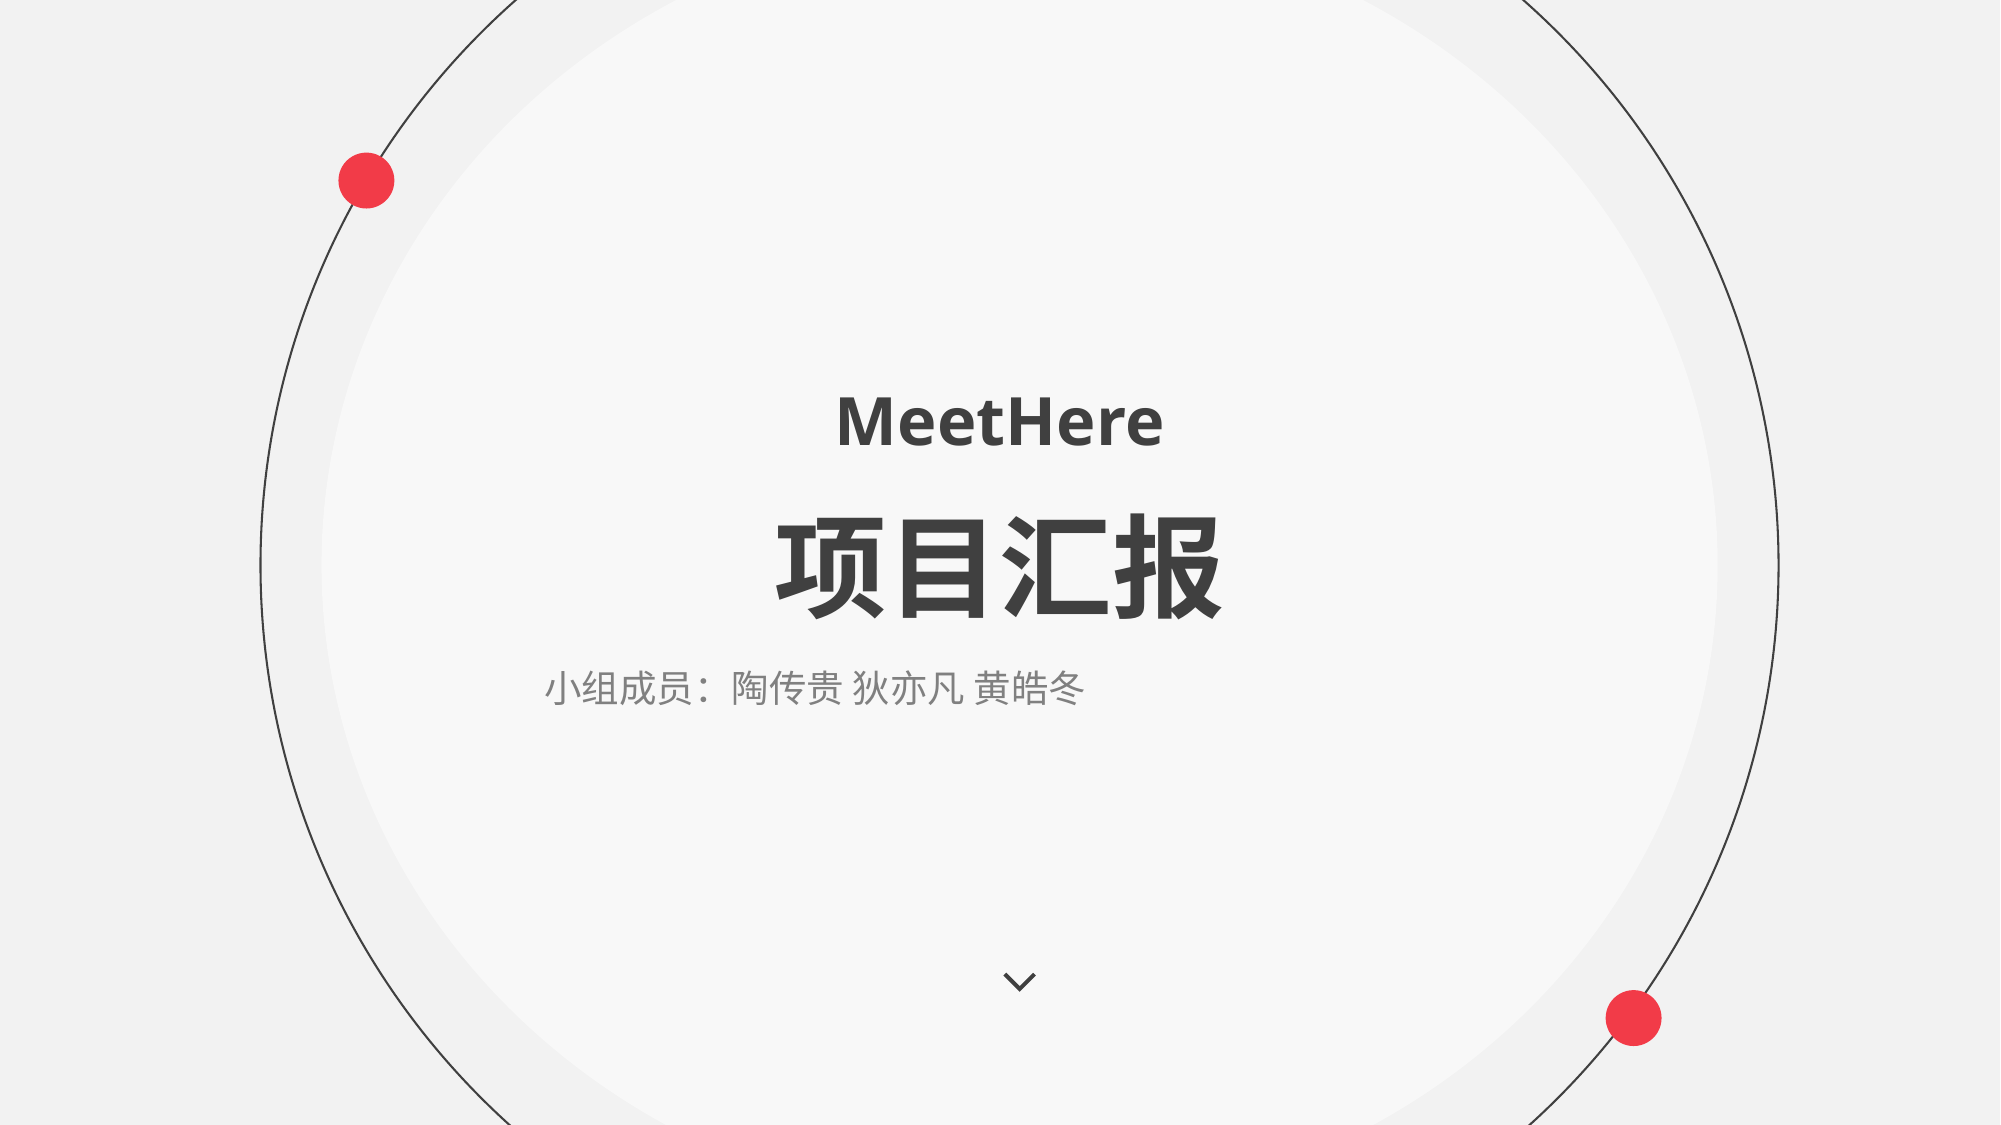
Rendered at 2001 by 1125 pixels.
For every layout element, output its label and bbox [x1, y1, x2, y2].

text_box [382, 0, 1657, 152]
text_box [338, 152, 1662, 1047]
text_box [433, 1047, 1606, 1125]
text_box [1662, 160, 1780, 970]
text_box [259, 230, 338, 901]
